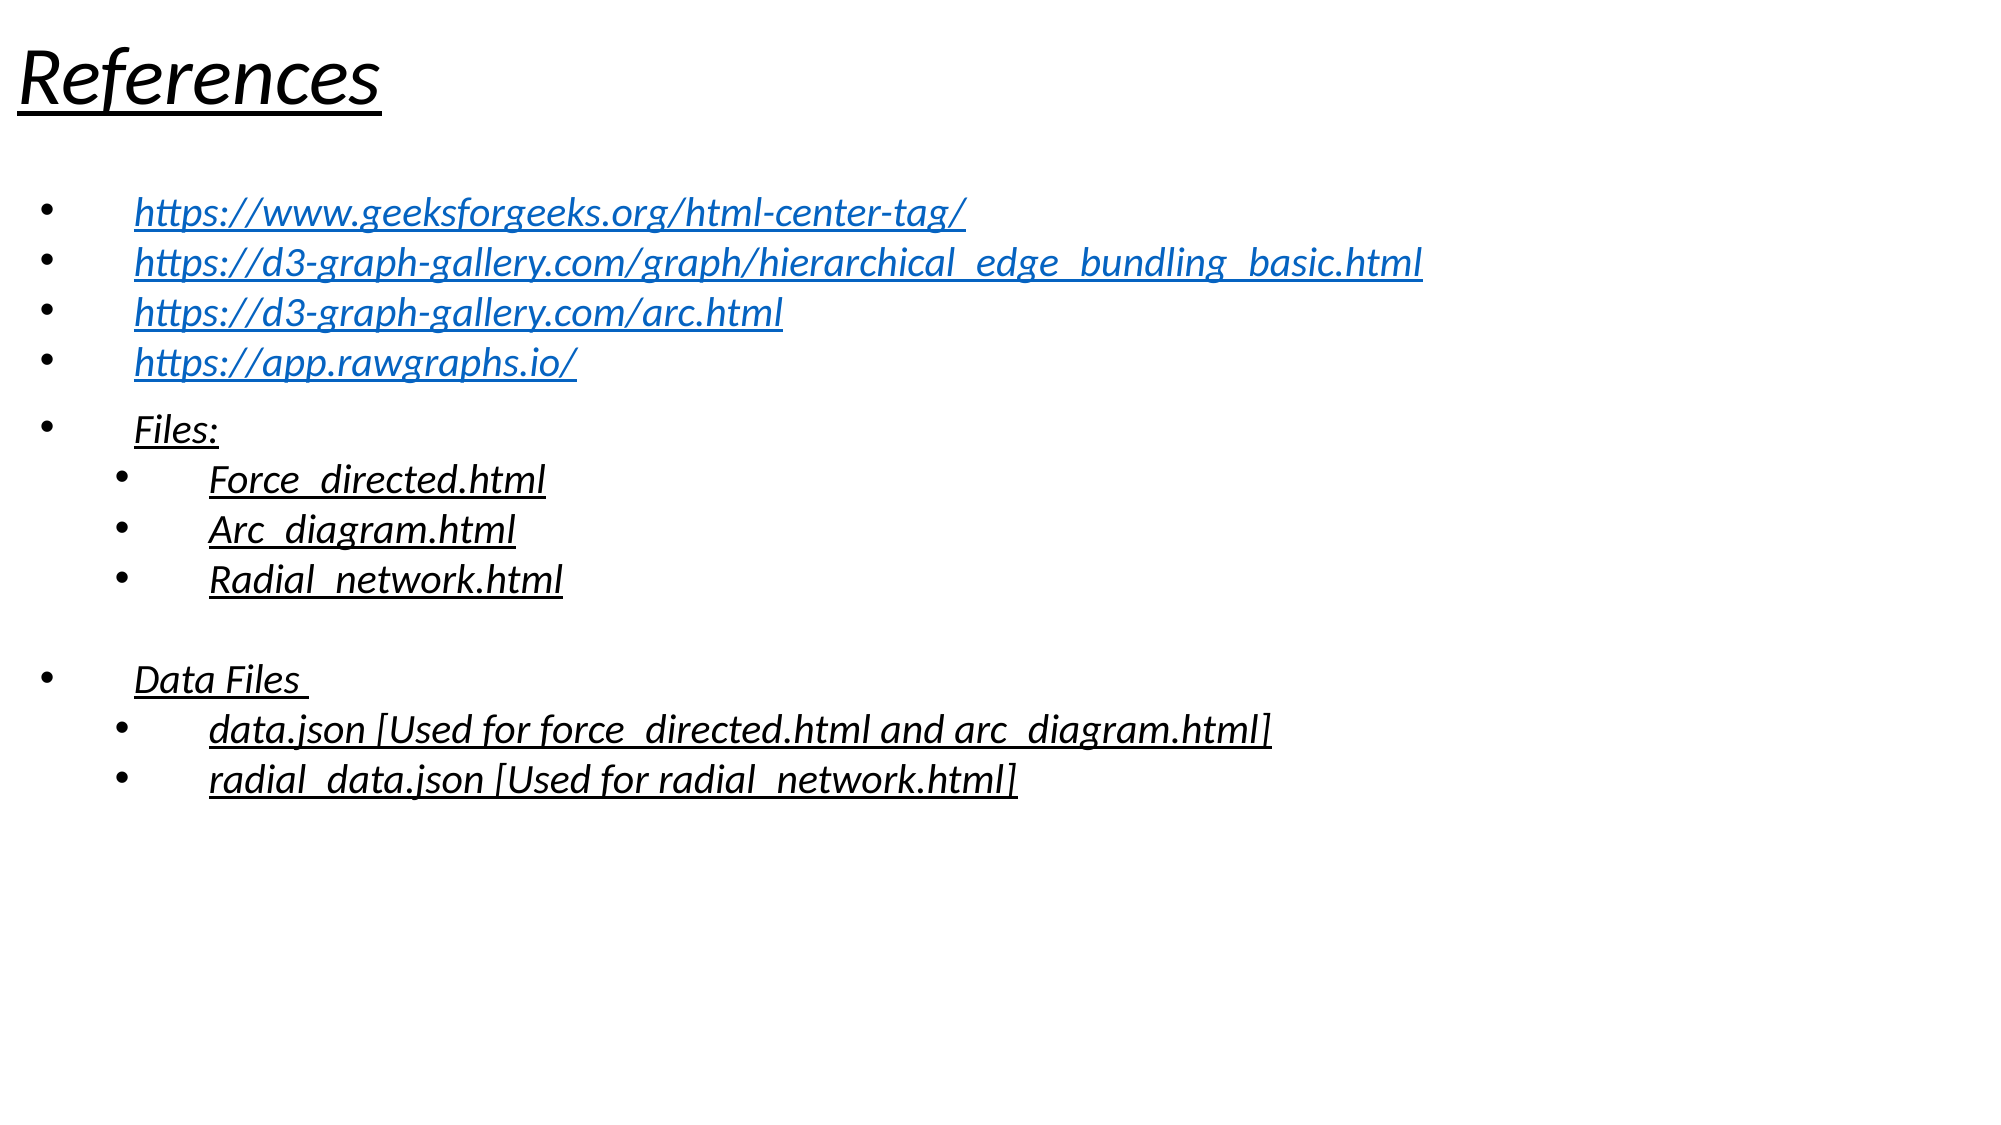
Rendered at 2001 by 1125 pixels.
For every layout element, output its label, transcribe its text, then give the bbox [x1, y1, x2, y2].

text_box References [2, 14, 397, 130]
text_box https://www.geeksforgeeks.org/html-center-tag/ https://d3-graph-gallery.com/graph/hierarchical_edge_bundling_basic.html https://d3-graph-gallery.com/arc.html https://app.rawgraphs.io/ [24, 176, 1988, 393]
text_box Files: Force_directed.html Arc_diagram.html Radial_network.html Data Files data.json [Used for force_directed.html and arc_diagram.html] radial_data.json [Used for radial_network.html] [24, 394, 1988, 810]
